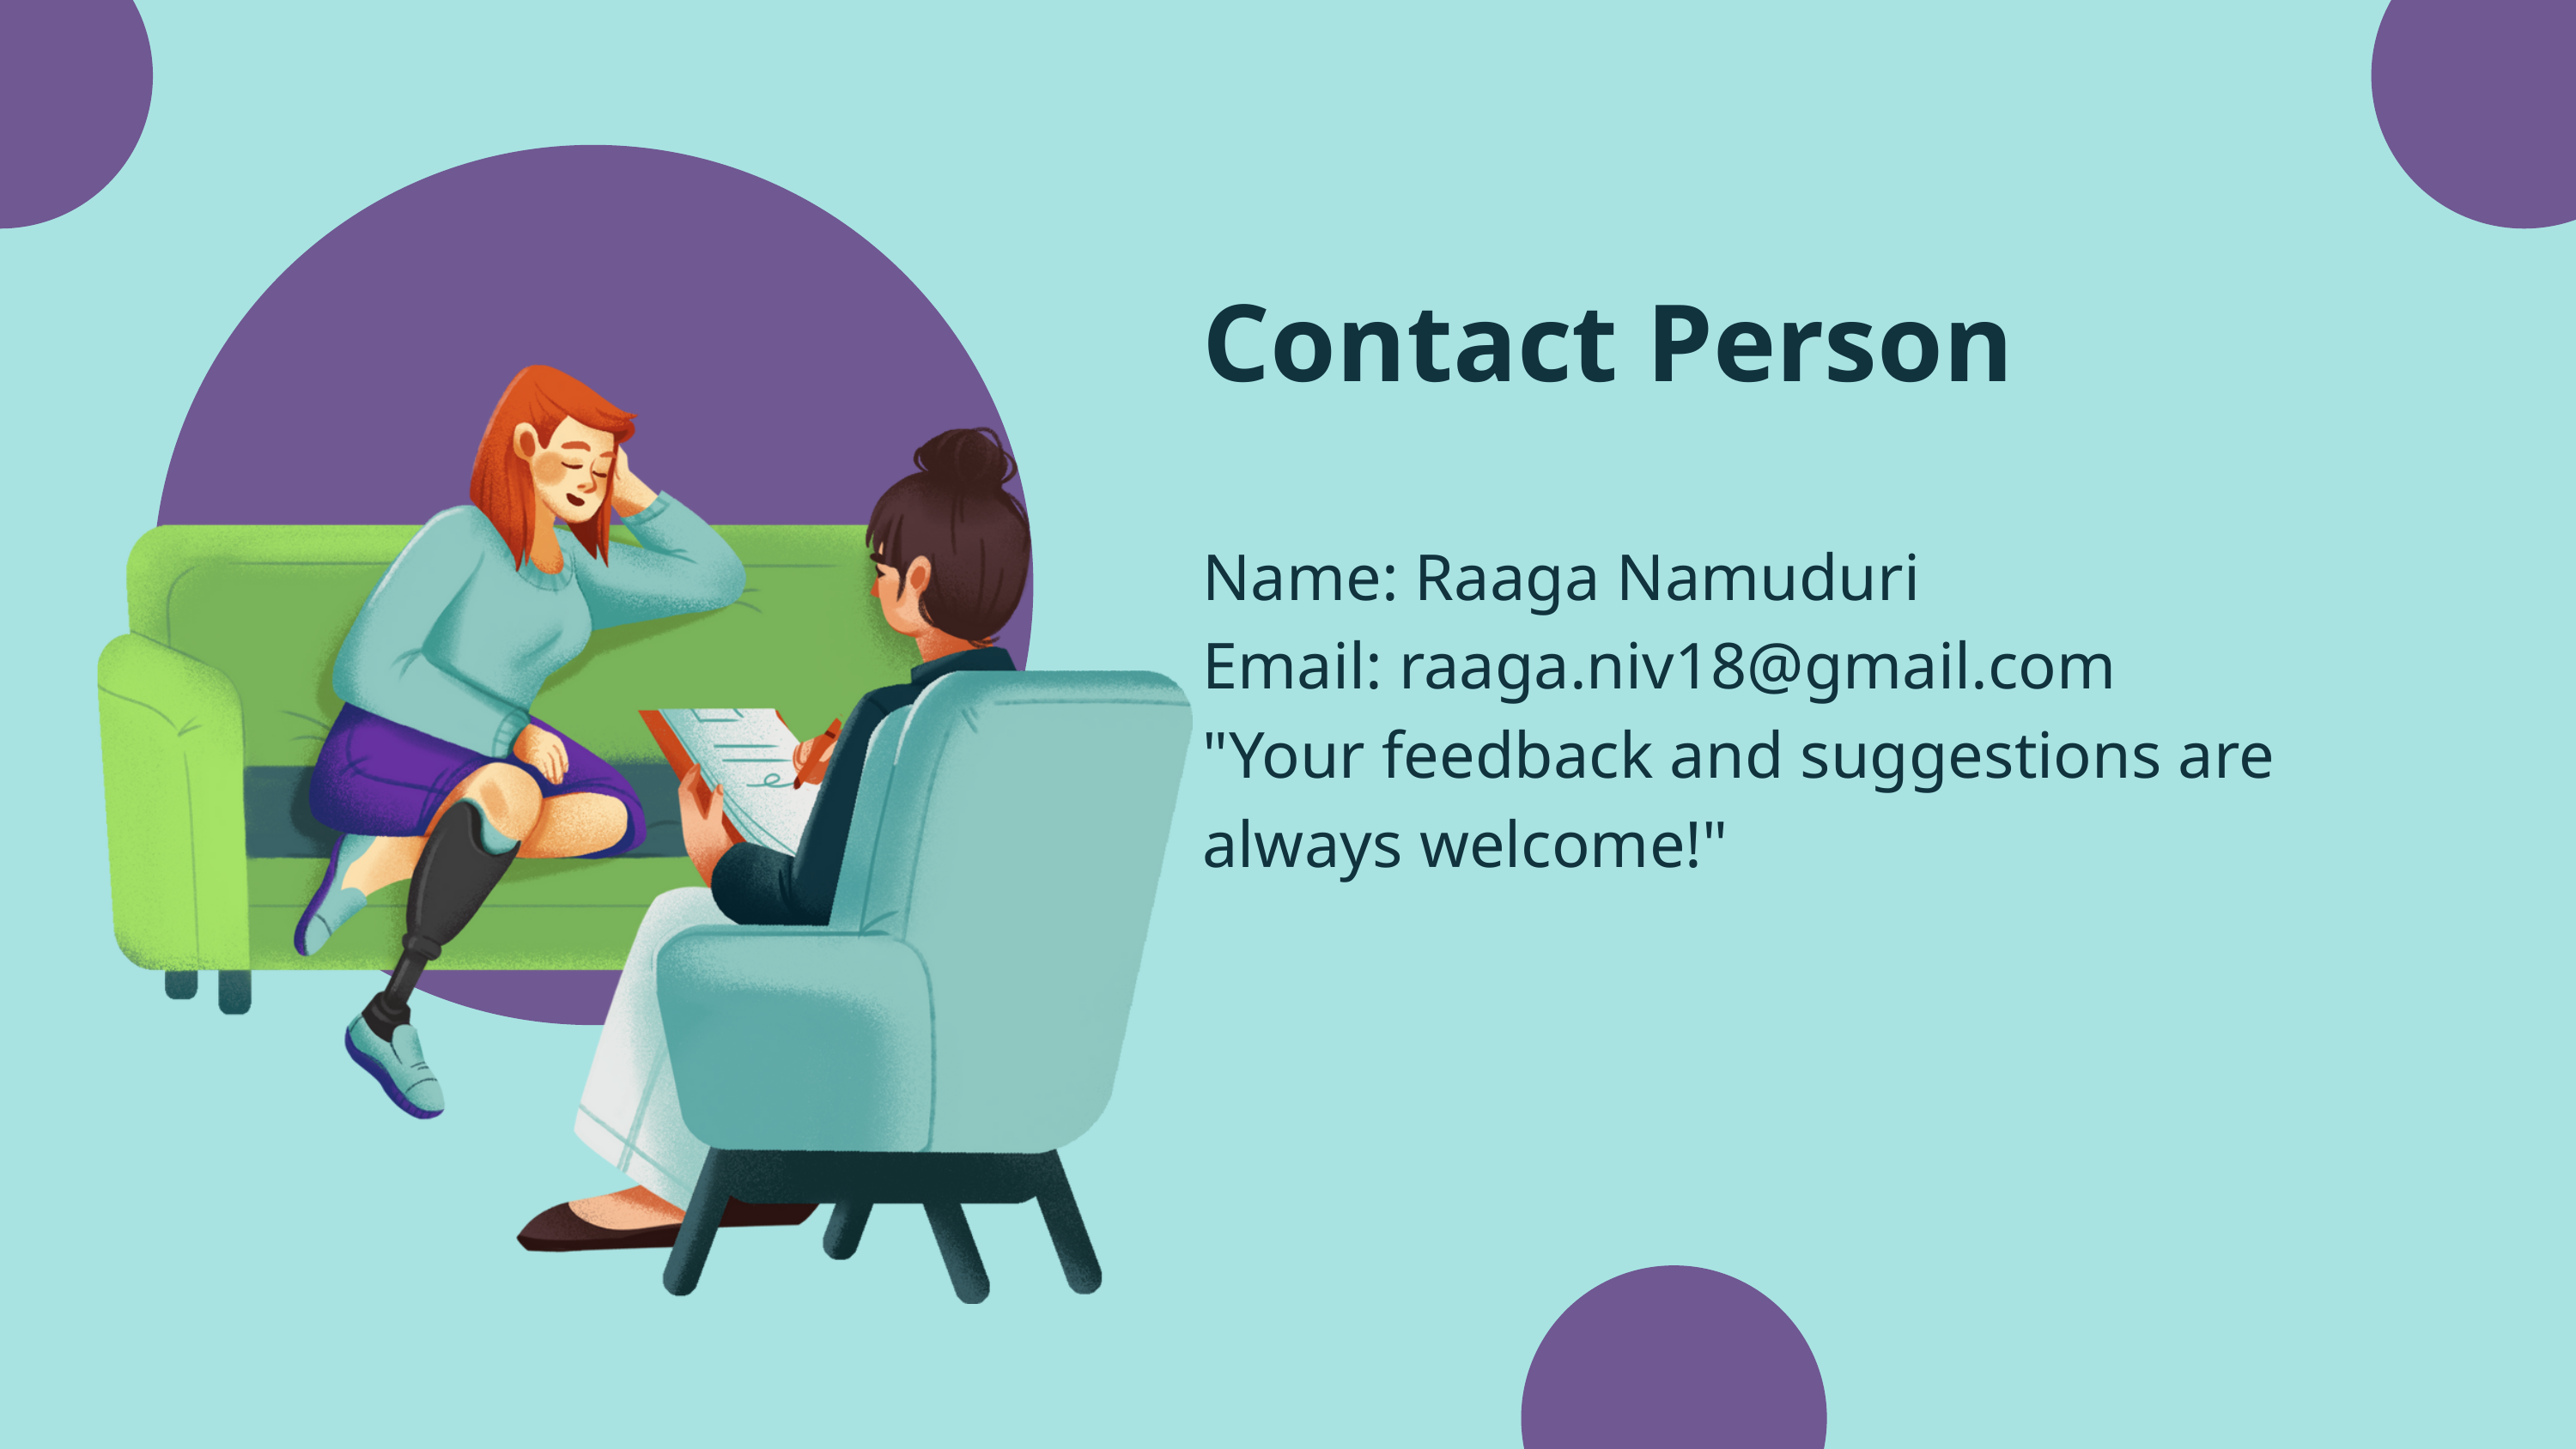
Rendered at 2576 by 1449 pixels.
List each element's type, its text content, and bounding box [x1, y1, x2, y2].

text_box Name: Raaga Namuduri Email: raaga.niv18@gmail.com "Your feedback and suggestions are always welcome!" [1202, 524, 2451, 969]
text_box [0, 0, 154, 229]
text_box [1521, 1264, 1827, 1449]
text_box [2371, 0, 2576, 229]
text_box [97, 363, 1193, 1304]
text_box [152, 144, 1034, 1026]
text_box Contact Person [1202, 253, 2386, 403]
